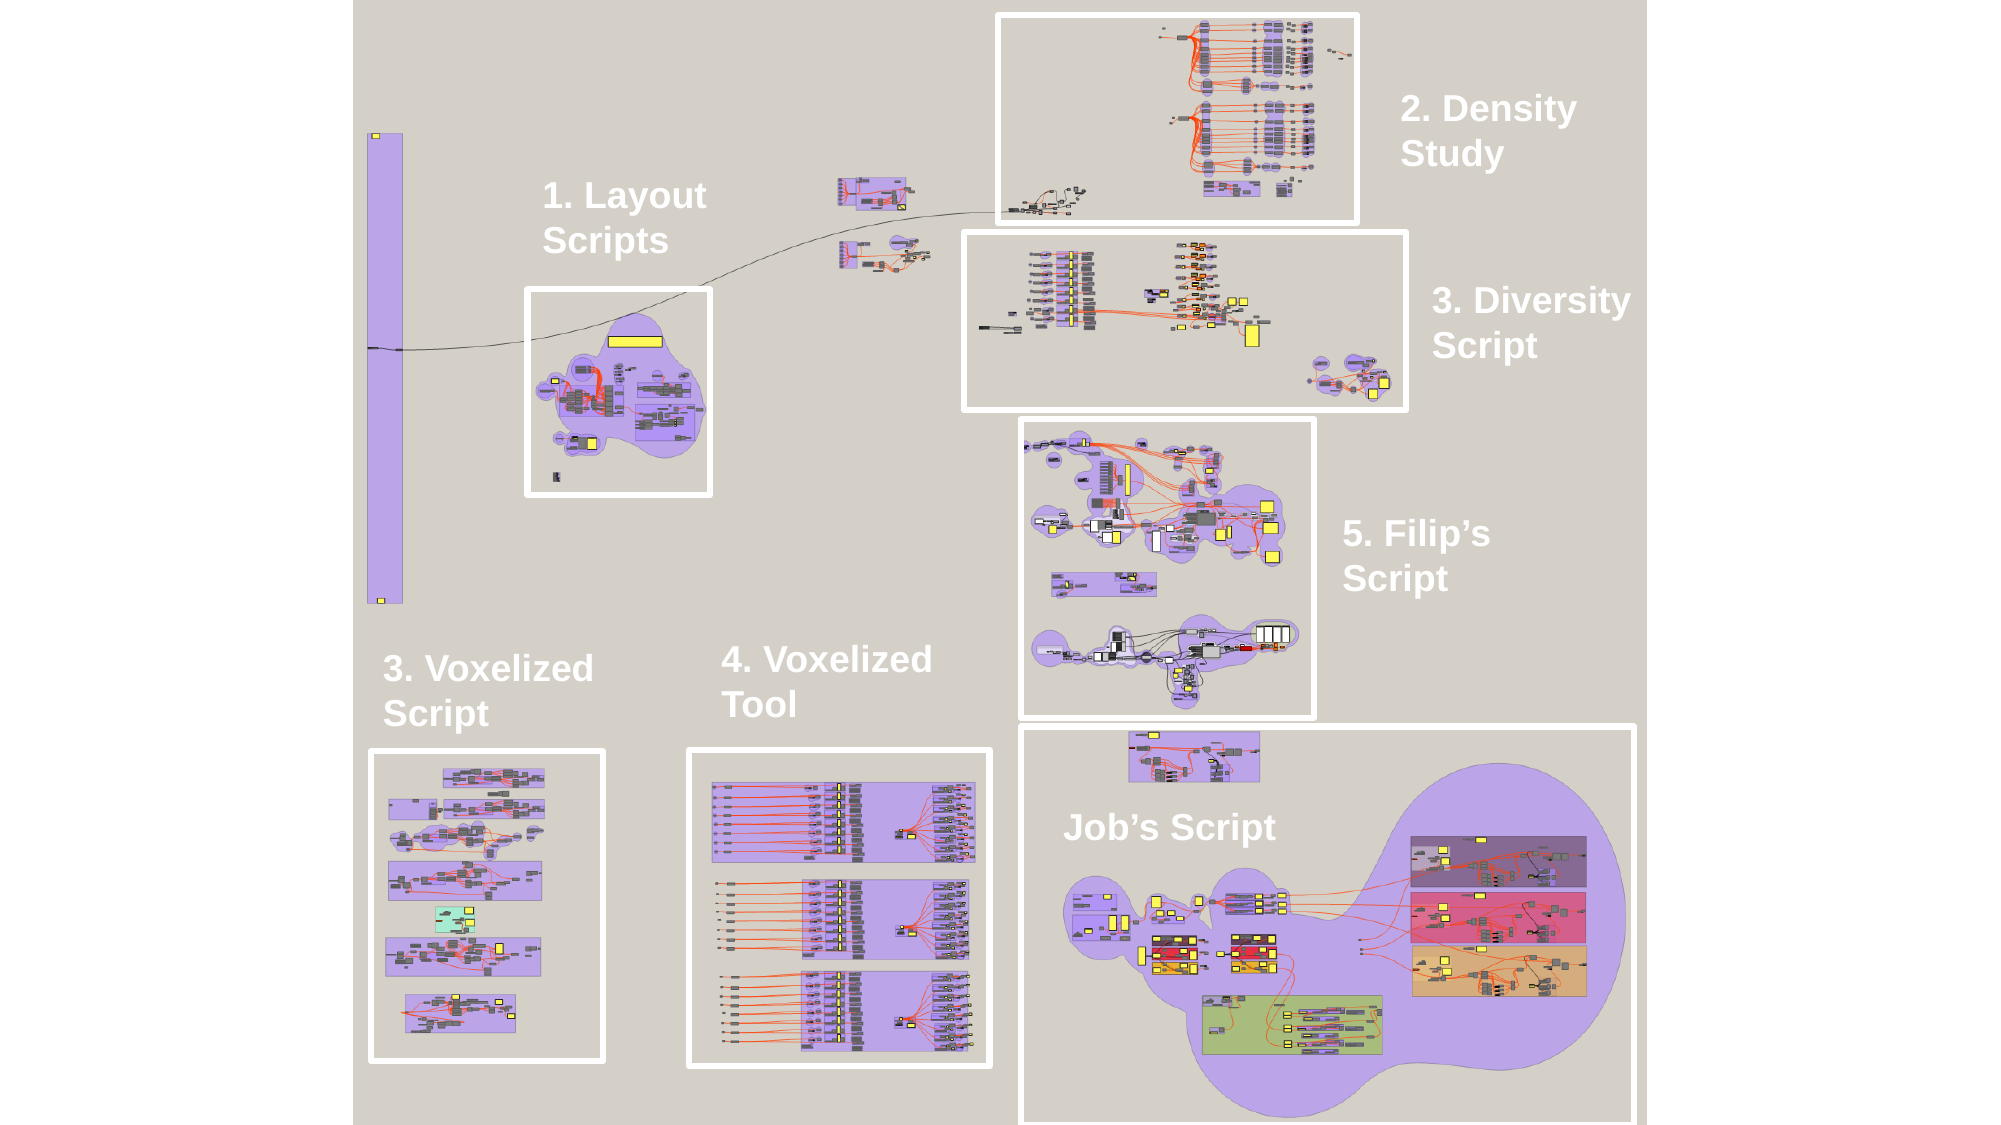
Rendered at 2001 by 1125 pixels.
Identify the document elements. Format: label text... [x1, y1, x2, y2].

picture [353, 0, 1647, 1125]
text_box 3. Diversity Script [1652, 260, 1656, 382]
